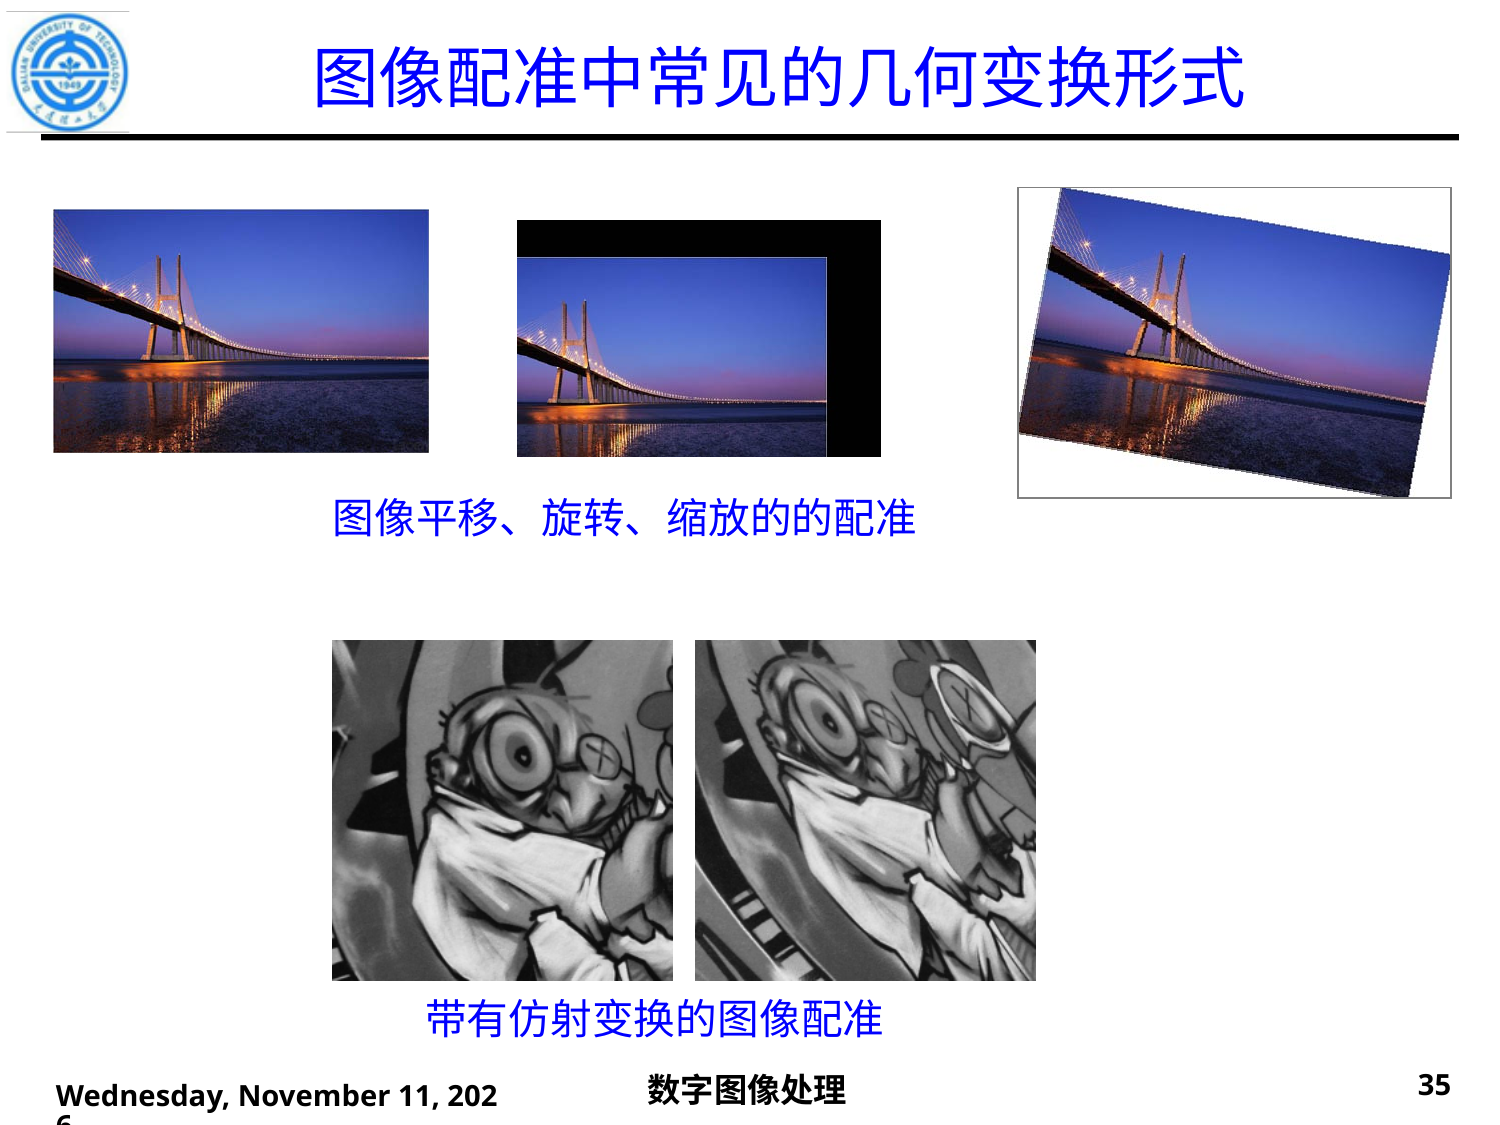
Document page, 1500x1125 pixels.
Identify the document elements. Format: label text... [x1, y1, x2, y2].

picture [53, 208, 429, 454]
text_box 带有仿射变换的图像配准 [410, 985, 1036, 1051]
picture [517, 220, 881, 457]
picture [6, 10, 130, 136]
text_box 图像配准中常见的几何变换形式 [297, 28, 1287, 124]
picture [332, 640, 673, 981]
picture [695, 640, 1036, 981]
picture [1018, 187, 1451, 498]
text_box 图像平移、旋转、缩放的的配准 [317, 484, 1123, 550]
